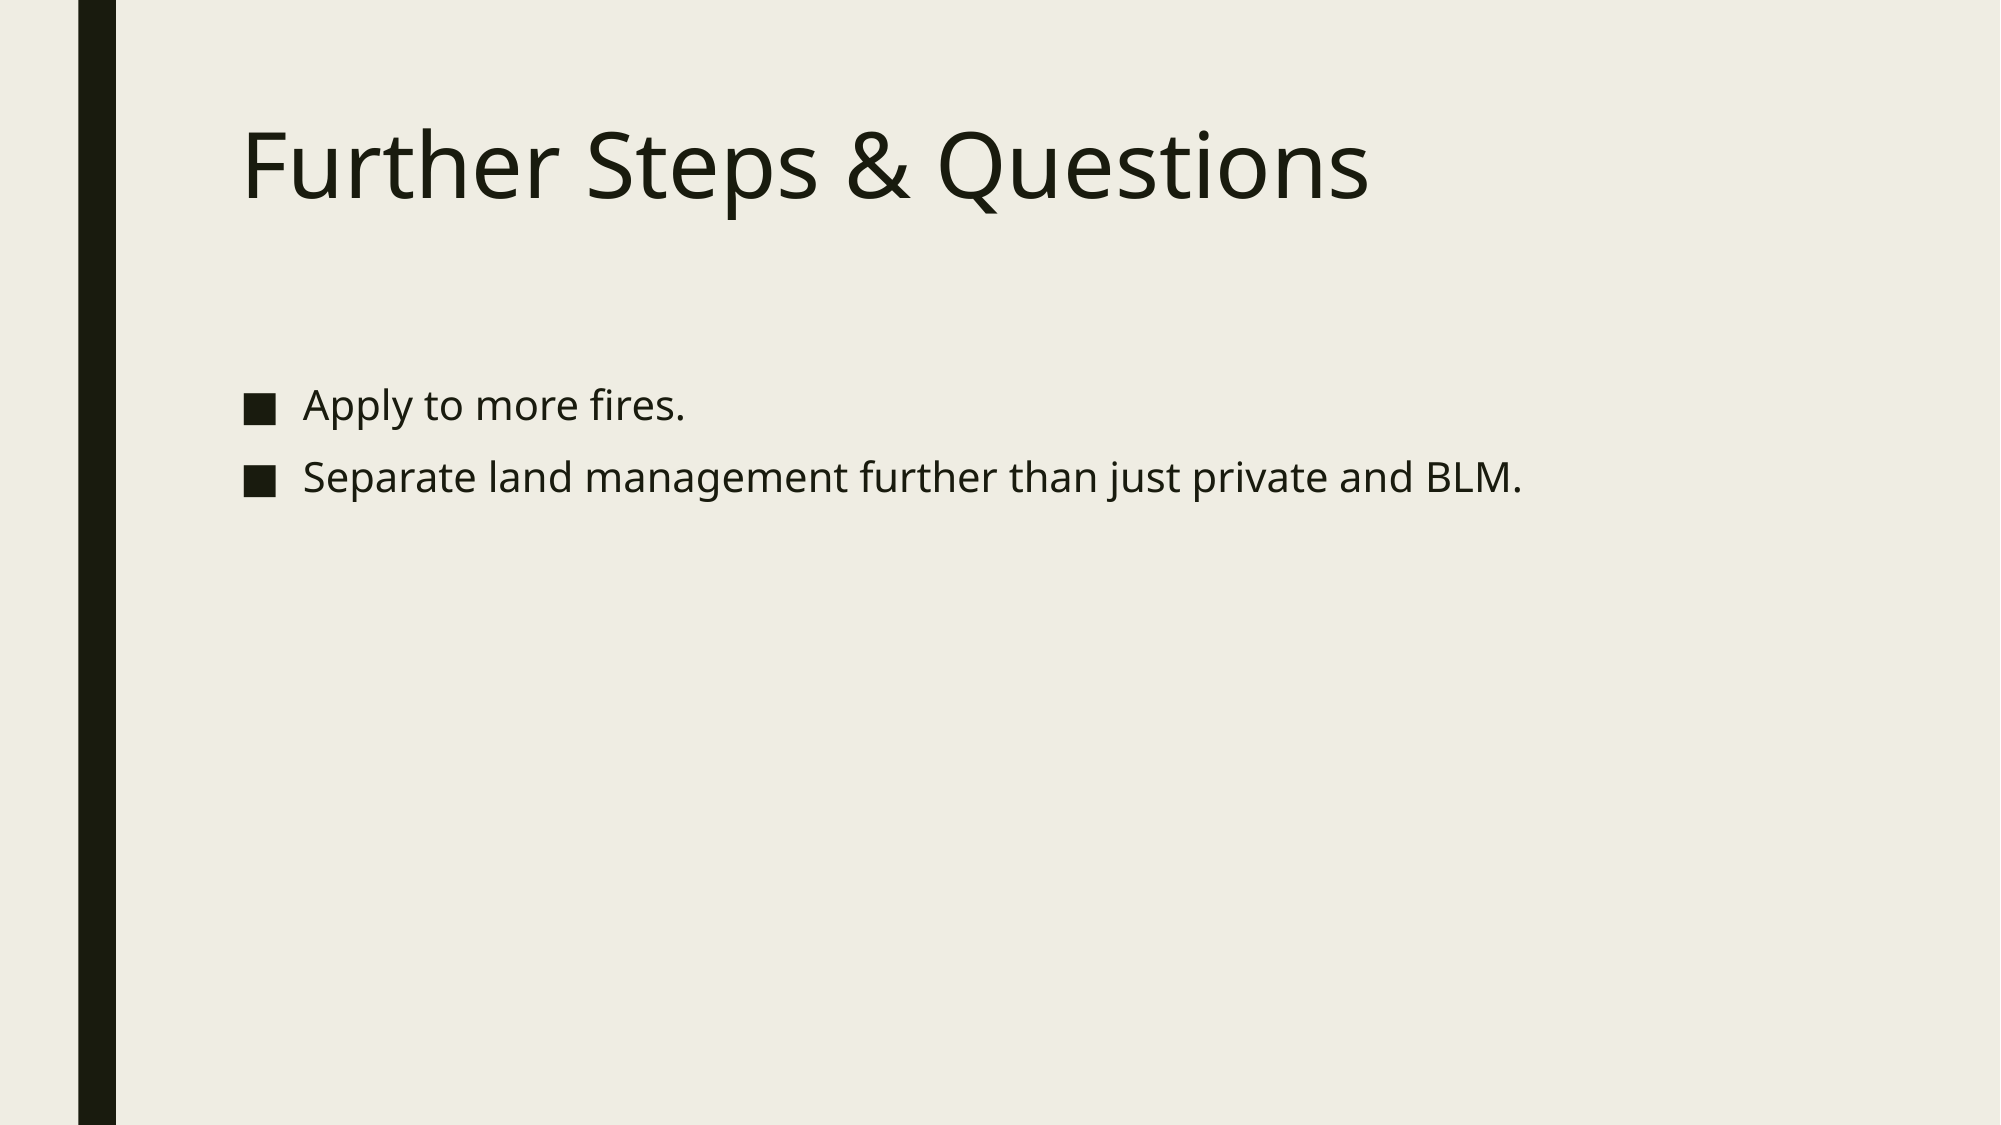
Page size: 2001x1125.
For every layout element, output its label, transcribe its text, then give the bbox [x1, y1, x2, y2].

title Further Steps & Questions [225, 112, 1800, 357]
list Apply to more fires. Separate land management further than just private and BLM. [225, 375, 1800, 963]
